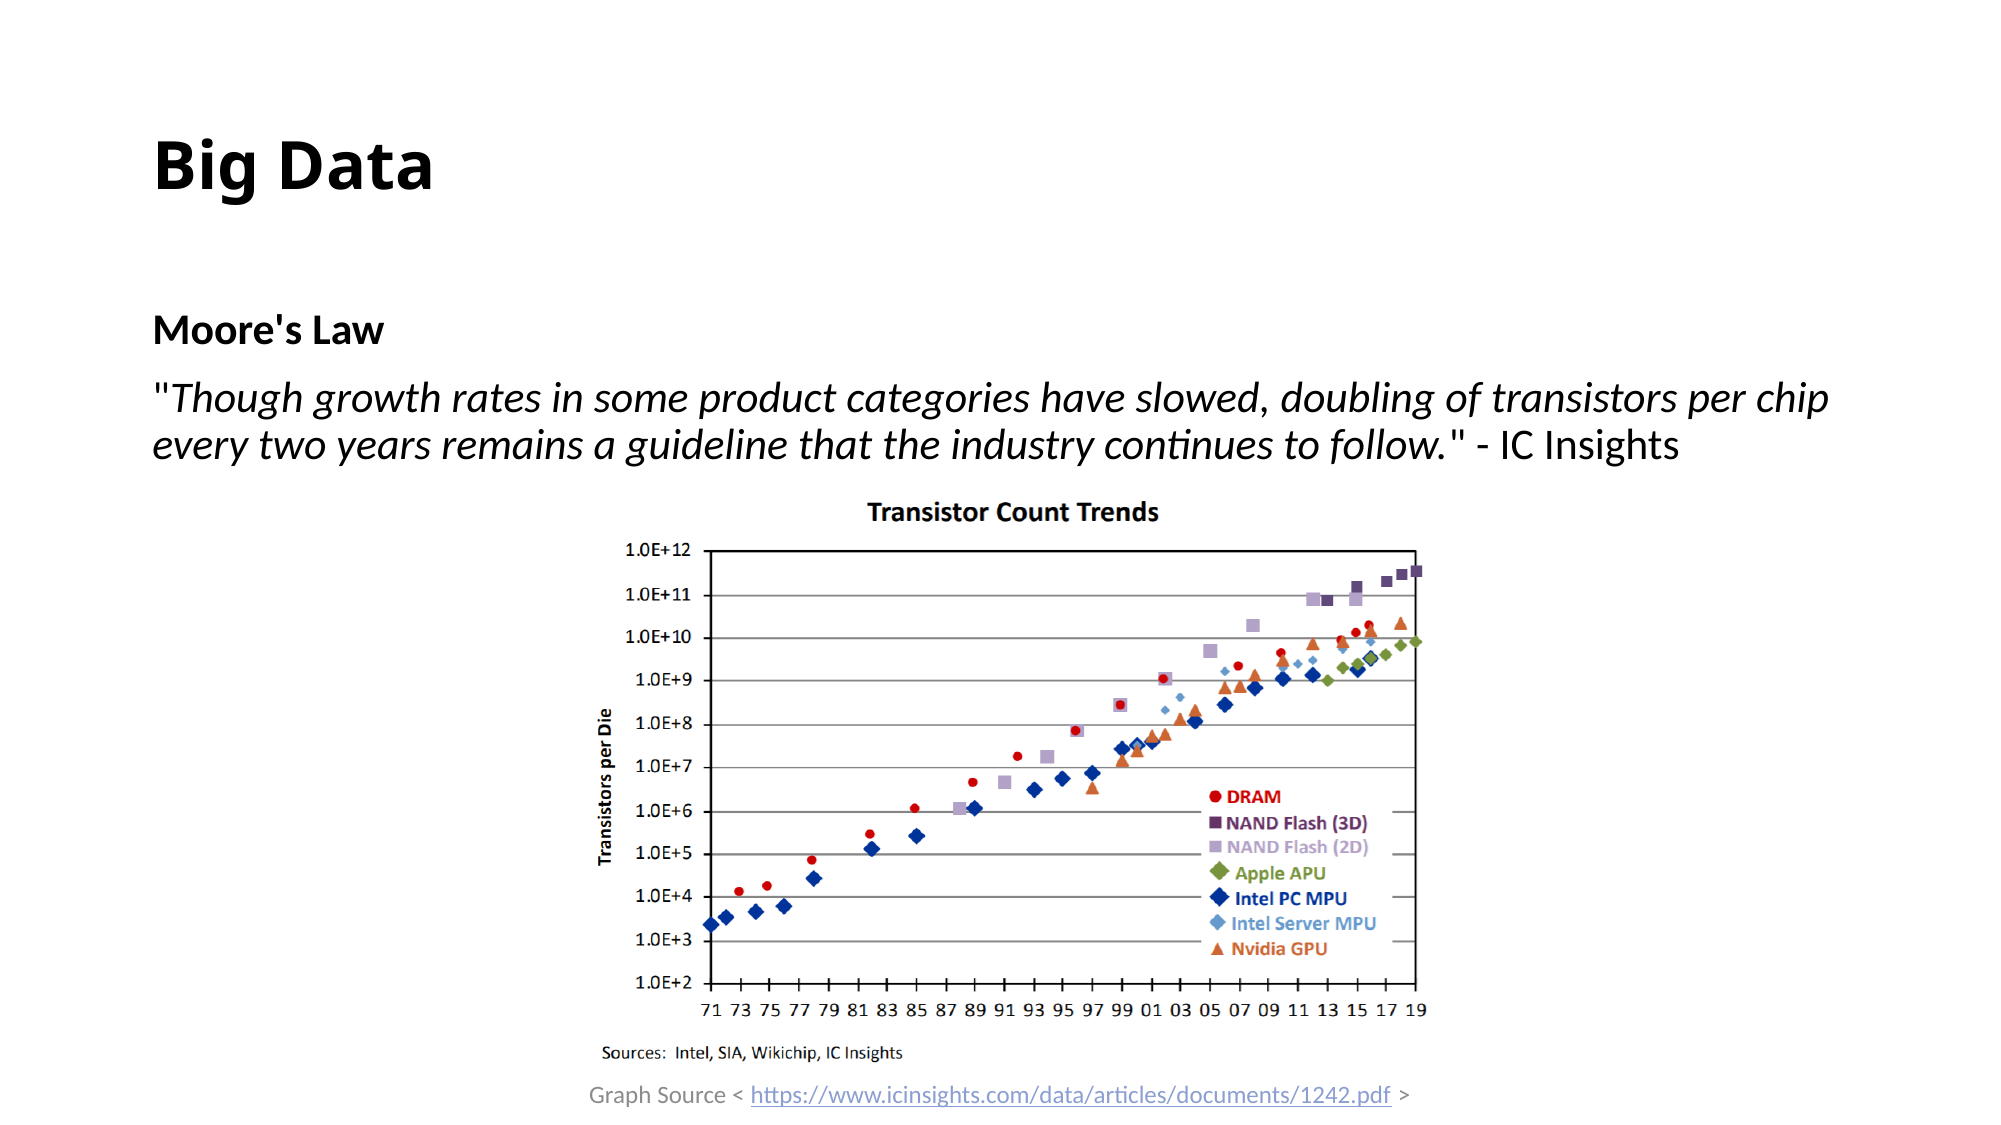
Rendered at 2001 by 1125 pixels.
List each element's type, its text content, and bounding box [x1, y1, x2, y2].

title Big Data [137, 59, 1863, 278]
list Moore's Law "Though growth rates in some product categories have slowed, doubling of transistors per chip every two years remains a guideline that the industry continues to follow." - IC Insights [137, 299, 1863, 1013]
picture [562, 480, 1435, 1078]
footer Graph Source < https://www.icinsights.com/data/articles/documents/1242.pdf > [17, 1066, 1982, 1122]
